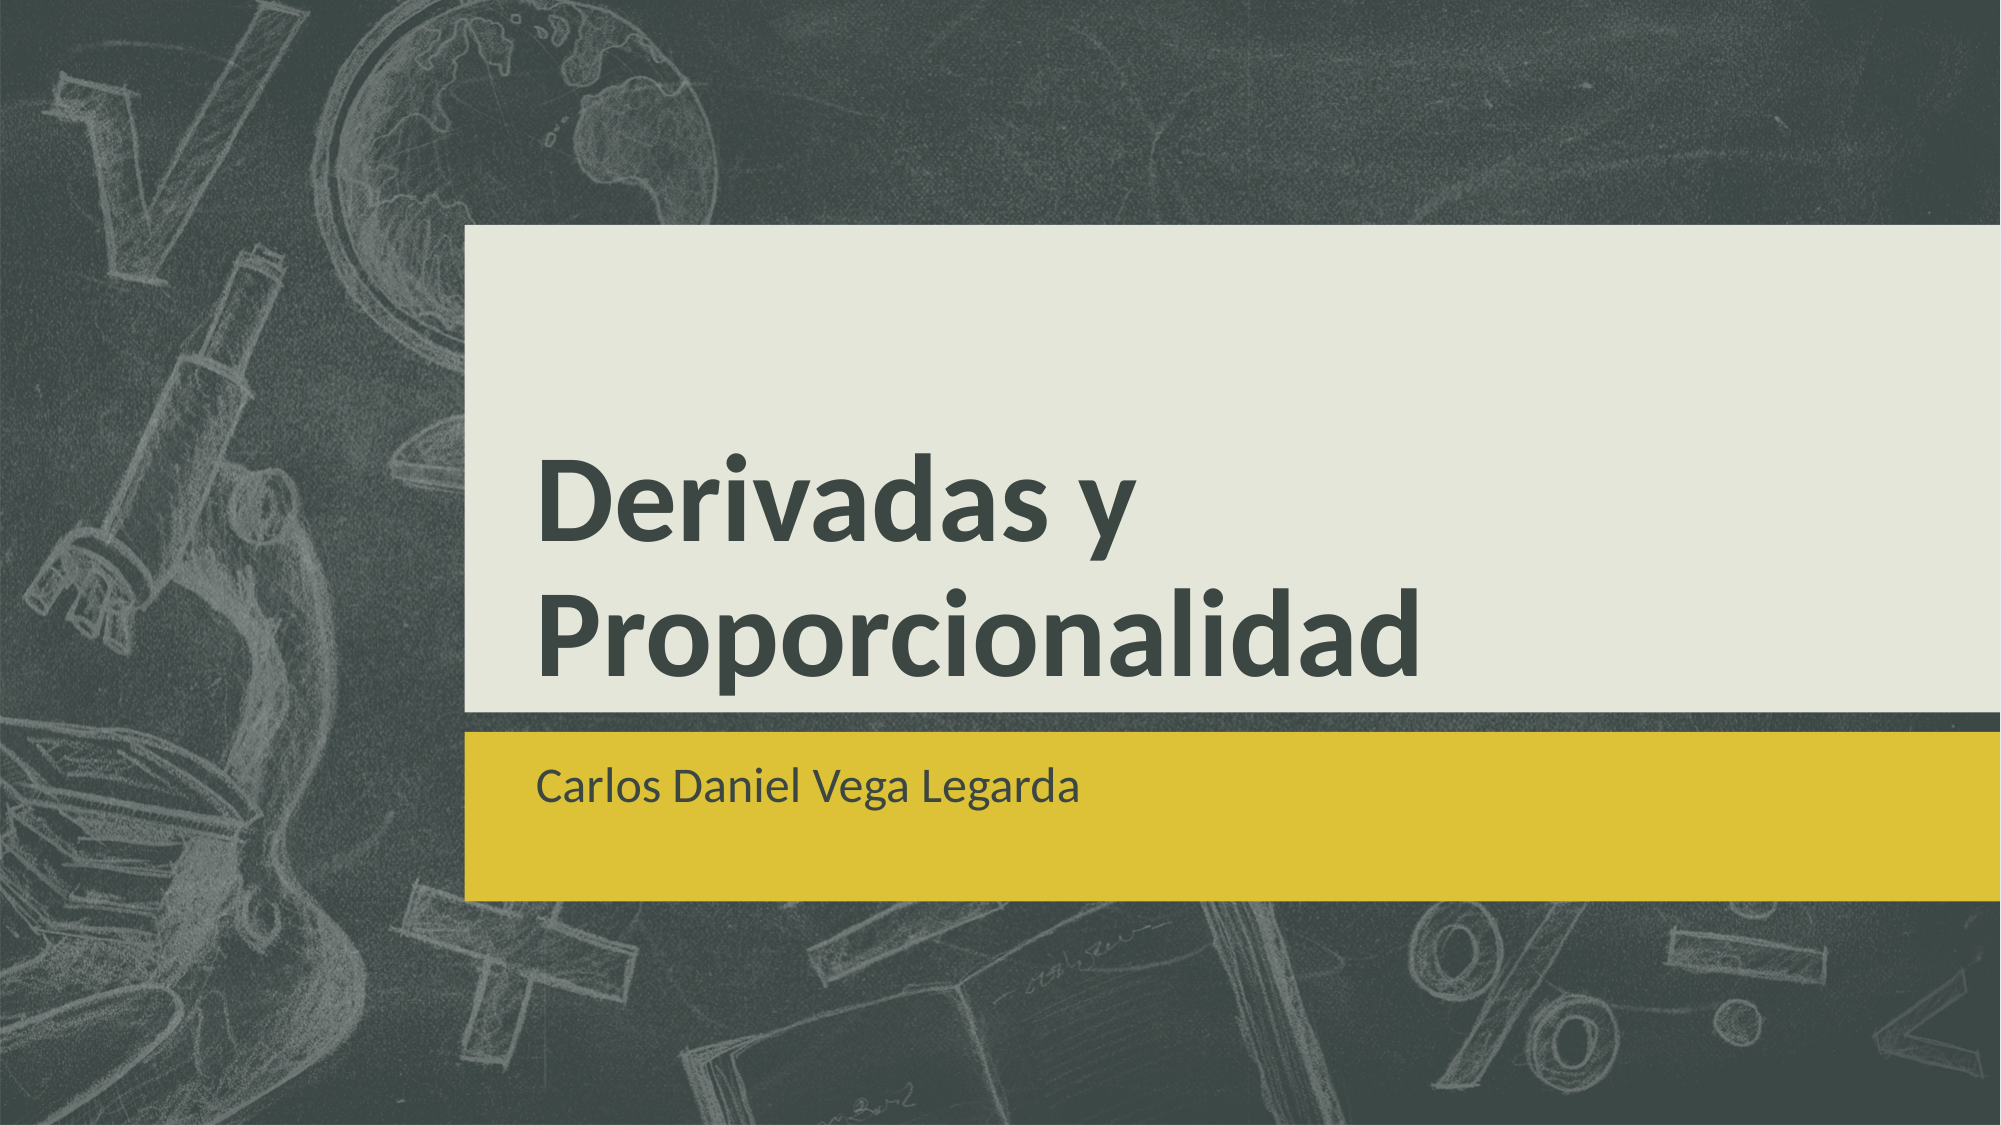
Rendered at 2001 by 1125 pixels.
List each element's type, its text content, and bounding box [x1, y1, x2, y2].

subtitle Carlos Daniel Vega Legarda [520, 744, 1916, 887]
picture [0, 0, 2001, 1125]
title Derivadas y Proporcionalidad [520, 318, 1916, 711]
